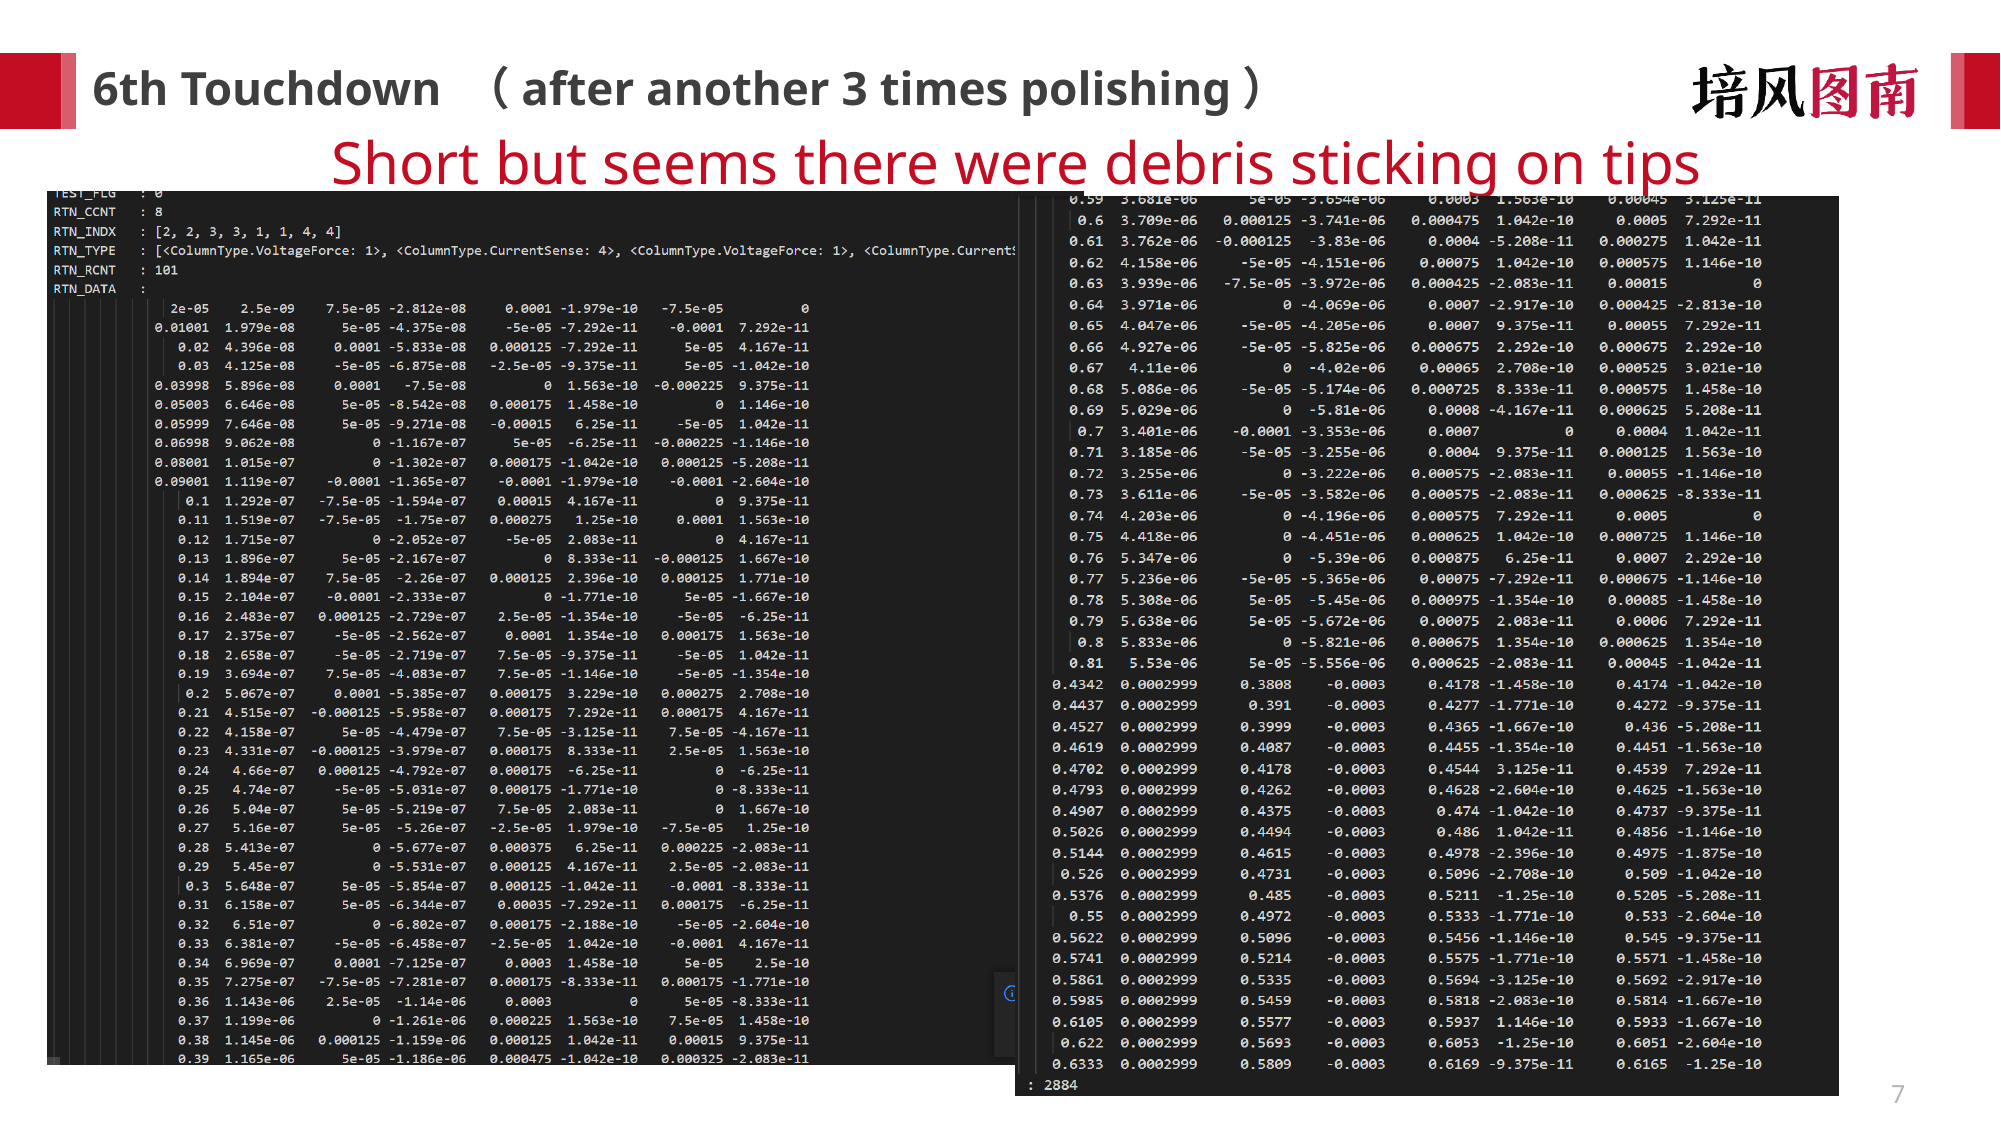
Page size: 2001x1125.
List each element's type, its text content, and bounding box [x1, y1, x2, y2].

text_box Short but seems there were debris sticking on tips [313, 104, 1811, 196]
slide_number 7 [1838, 1064, 1921, 1125]
title 6th Touchdown （after another 3 times polishing） [77, 58, 1586, 122]
picture [1688, 61, 1921, 123]
picture [47, 191, 1839, 1096]
